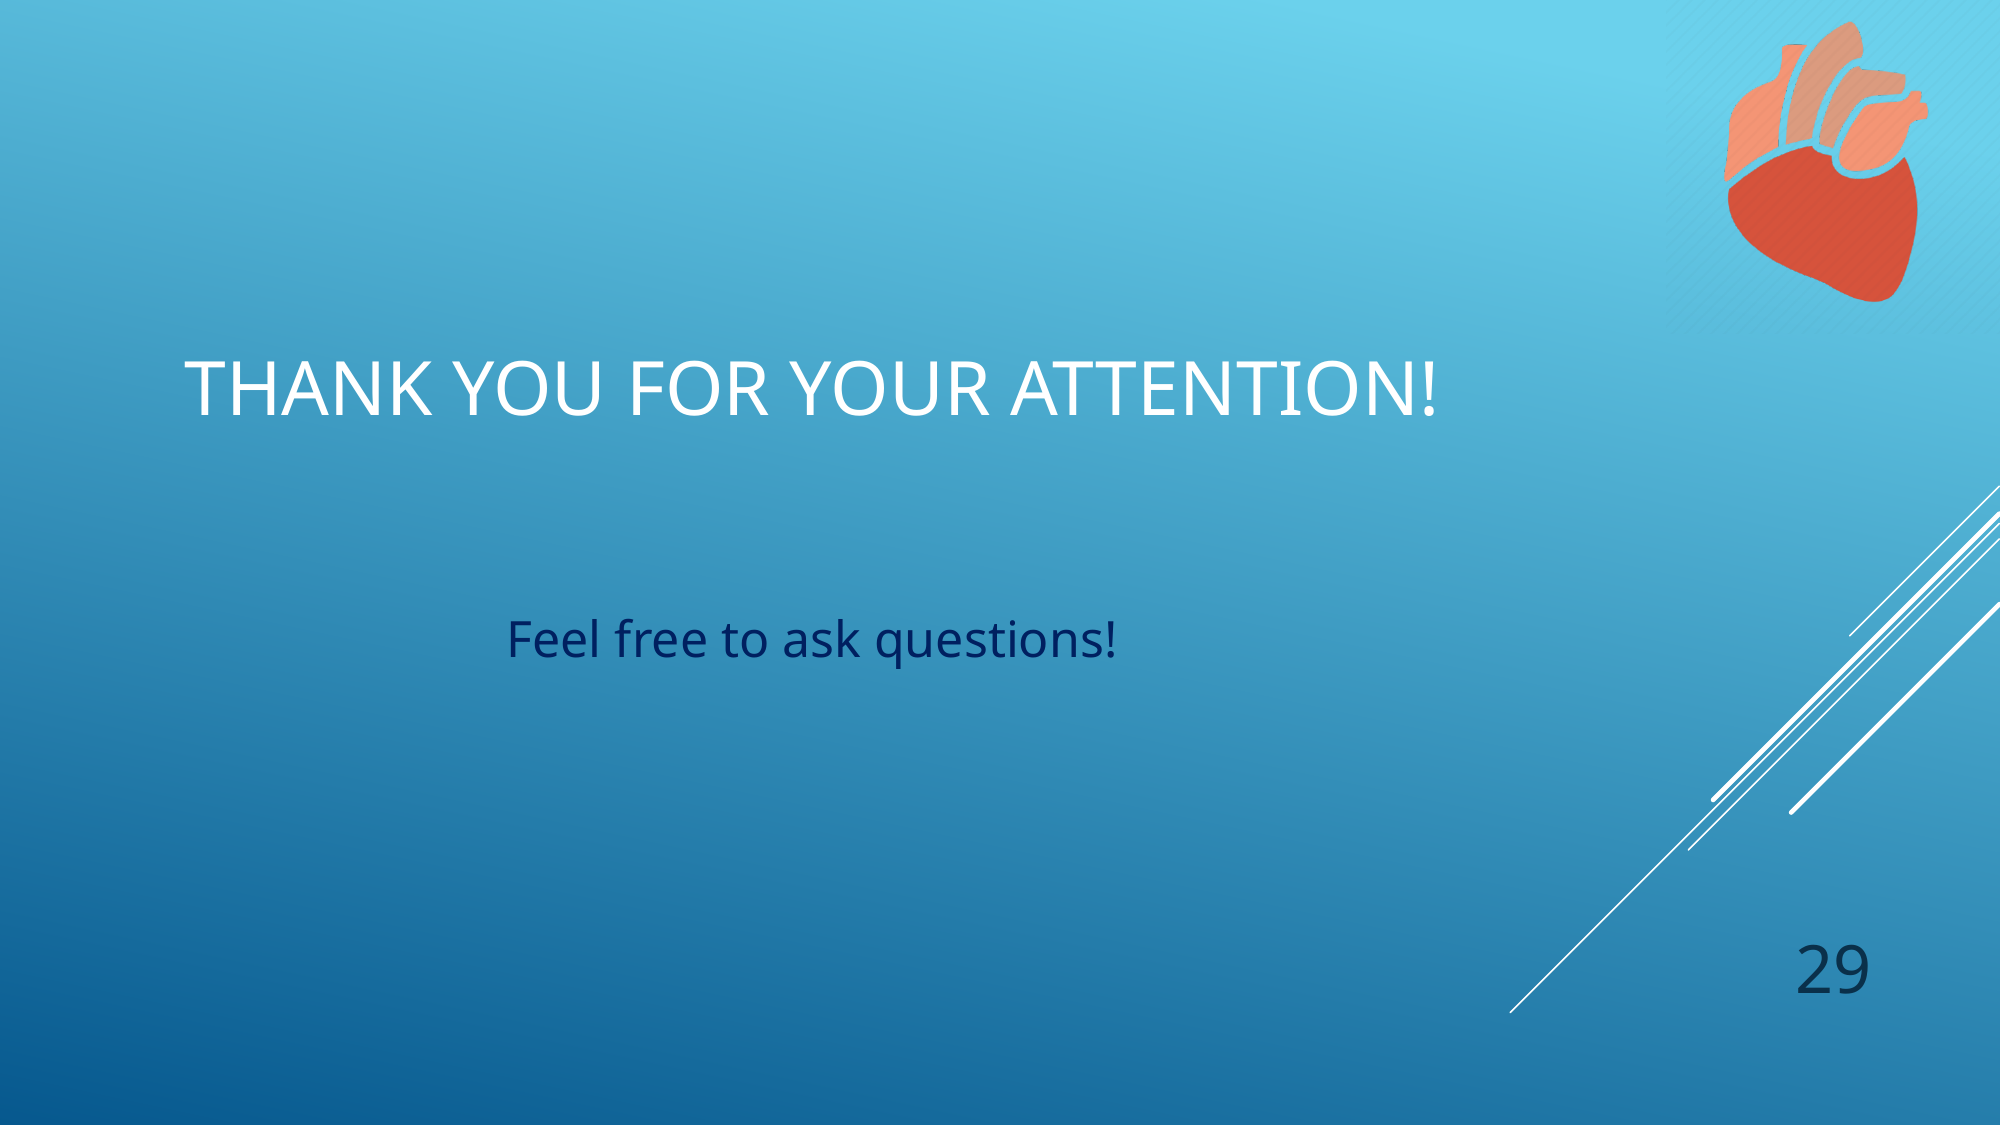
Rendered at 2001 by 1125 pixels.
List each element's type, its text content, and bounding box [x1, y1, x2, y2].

text_box Feel free to ask questions! [112, 600, 1513, 984]
slide_number 29 [1700, 915, 1888, 1025]
title Thank You for your attention! [112, 63, 1513, 439]
picture [1666, 0, 2000, 334]
